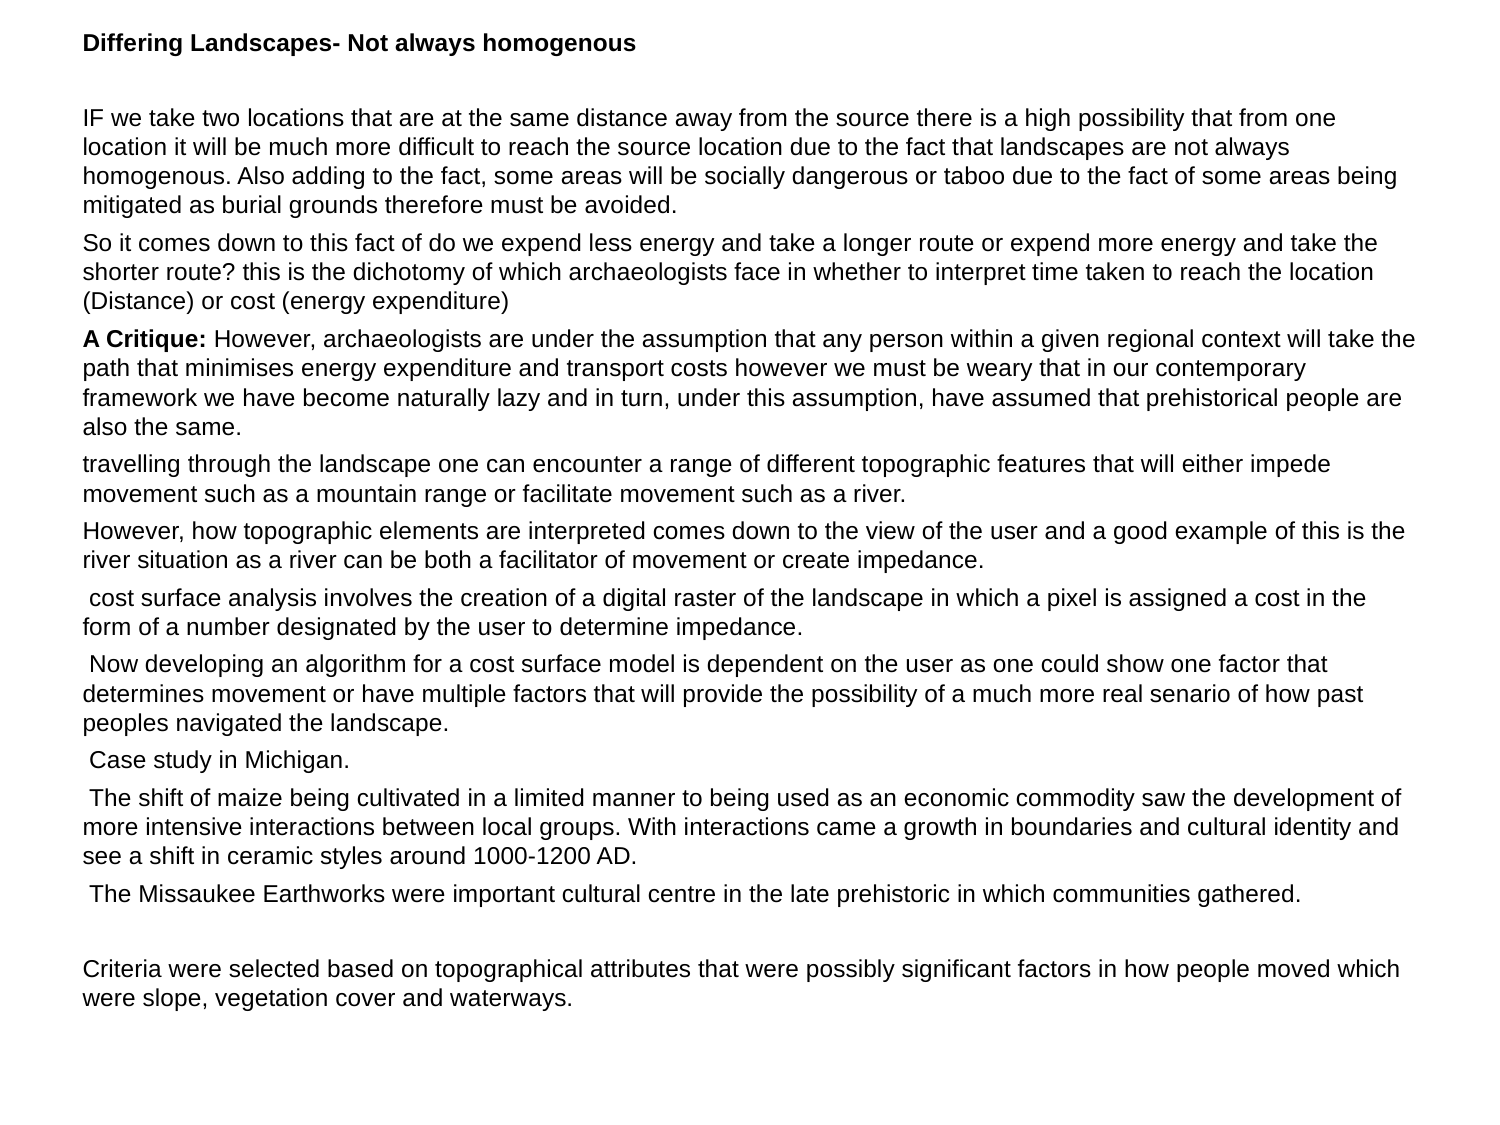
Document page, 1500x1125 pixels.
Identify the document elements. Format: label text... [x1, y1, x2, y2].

list Differing Landscapes- Not always homogenous IF we take two locations that are at the same distance away from the source there is a high possibility that from one location it will be much more difficult to reach the source location due to the fact that landscapes are not always homogenous. Also adding to the fact, some areas will be socially dangerous or taboo due to the fact of some areas being mitigated as burial grounds therefore must be avoided. So it comes down to this fact of do we expend less energy and take a longer route or expend more energy and take the shorter route? this is the dichotomy of which archaeologists face in whether to interpret time taken to reach the location (Distance) or cost (energy expenditure) A Critique: However, archaeologists are under the assumption that any person within a given regional context will take the path that minimises energy expenditure and transport costs however we must be weary that in our contemporary framework we have become naturally lazy and in turn, under this assumption, have assumed that prehistorical people are also the same. travelling through the landscape one can encounter a range of different topographic features that will either impede movement such as a mountain range or facilitate movement such as a river. However, how topographic elements are interpreted comes down to the view of the user and a good example of this is the river situation as a river can be both a facilitator of movement or create impedance. cost surface analysis involves the creation of a digital raster of the landscape in which a pixel is assigned a cost in the form of a number designated by the user to determine impedance. Now developing an algorithm for a cost surface model is dependent on the user as one could show one factor that determines movement or have multiple factors that will provide the possibility of a much more real senario of how past peoples navigated the landscape. Case study in Michigan. The shift of maize being cultivated in a limited manner to being used as an economic commodity saw the development of more intensive interactions between local groups. With interactions came a growth in boundaries and cultural identity and see a shift in ceramic styles around 1000-1200 AD. The Missaukee Earthworks were important cultural centre in the late prehistoric in which communities gathered. Criteria were selected based on topographical attributes that were possibly significant factors in how people moved which were slope, vegetation cover and waterways. [74, 18, 1426, 1125]
